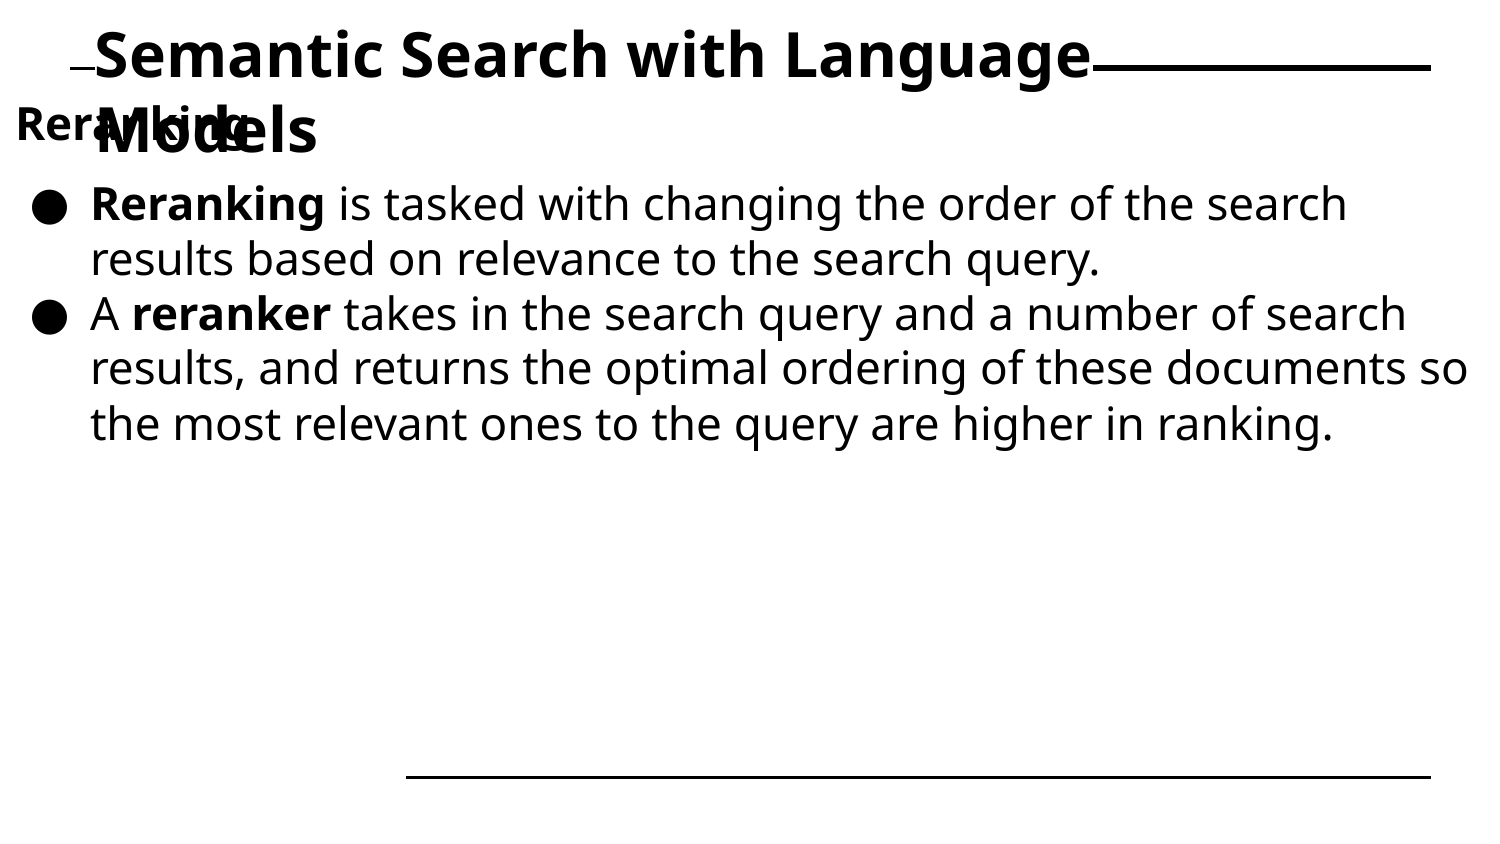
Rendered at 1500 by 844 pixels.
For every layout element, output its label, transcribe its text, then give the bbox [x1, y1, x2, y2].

list Reranking Reranking is tasked with changing the order of the search results based on relevance to the search query. A reranker takes in the search query and a number of search results, and returns the optimal ordering of these documents so the most relevant ones to the query are higher in ranking. [0, 79, 1489, 844]
title Semantic Search with Language Models [79, 0, 1341, 79]
